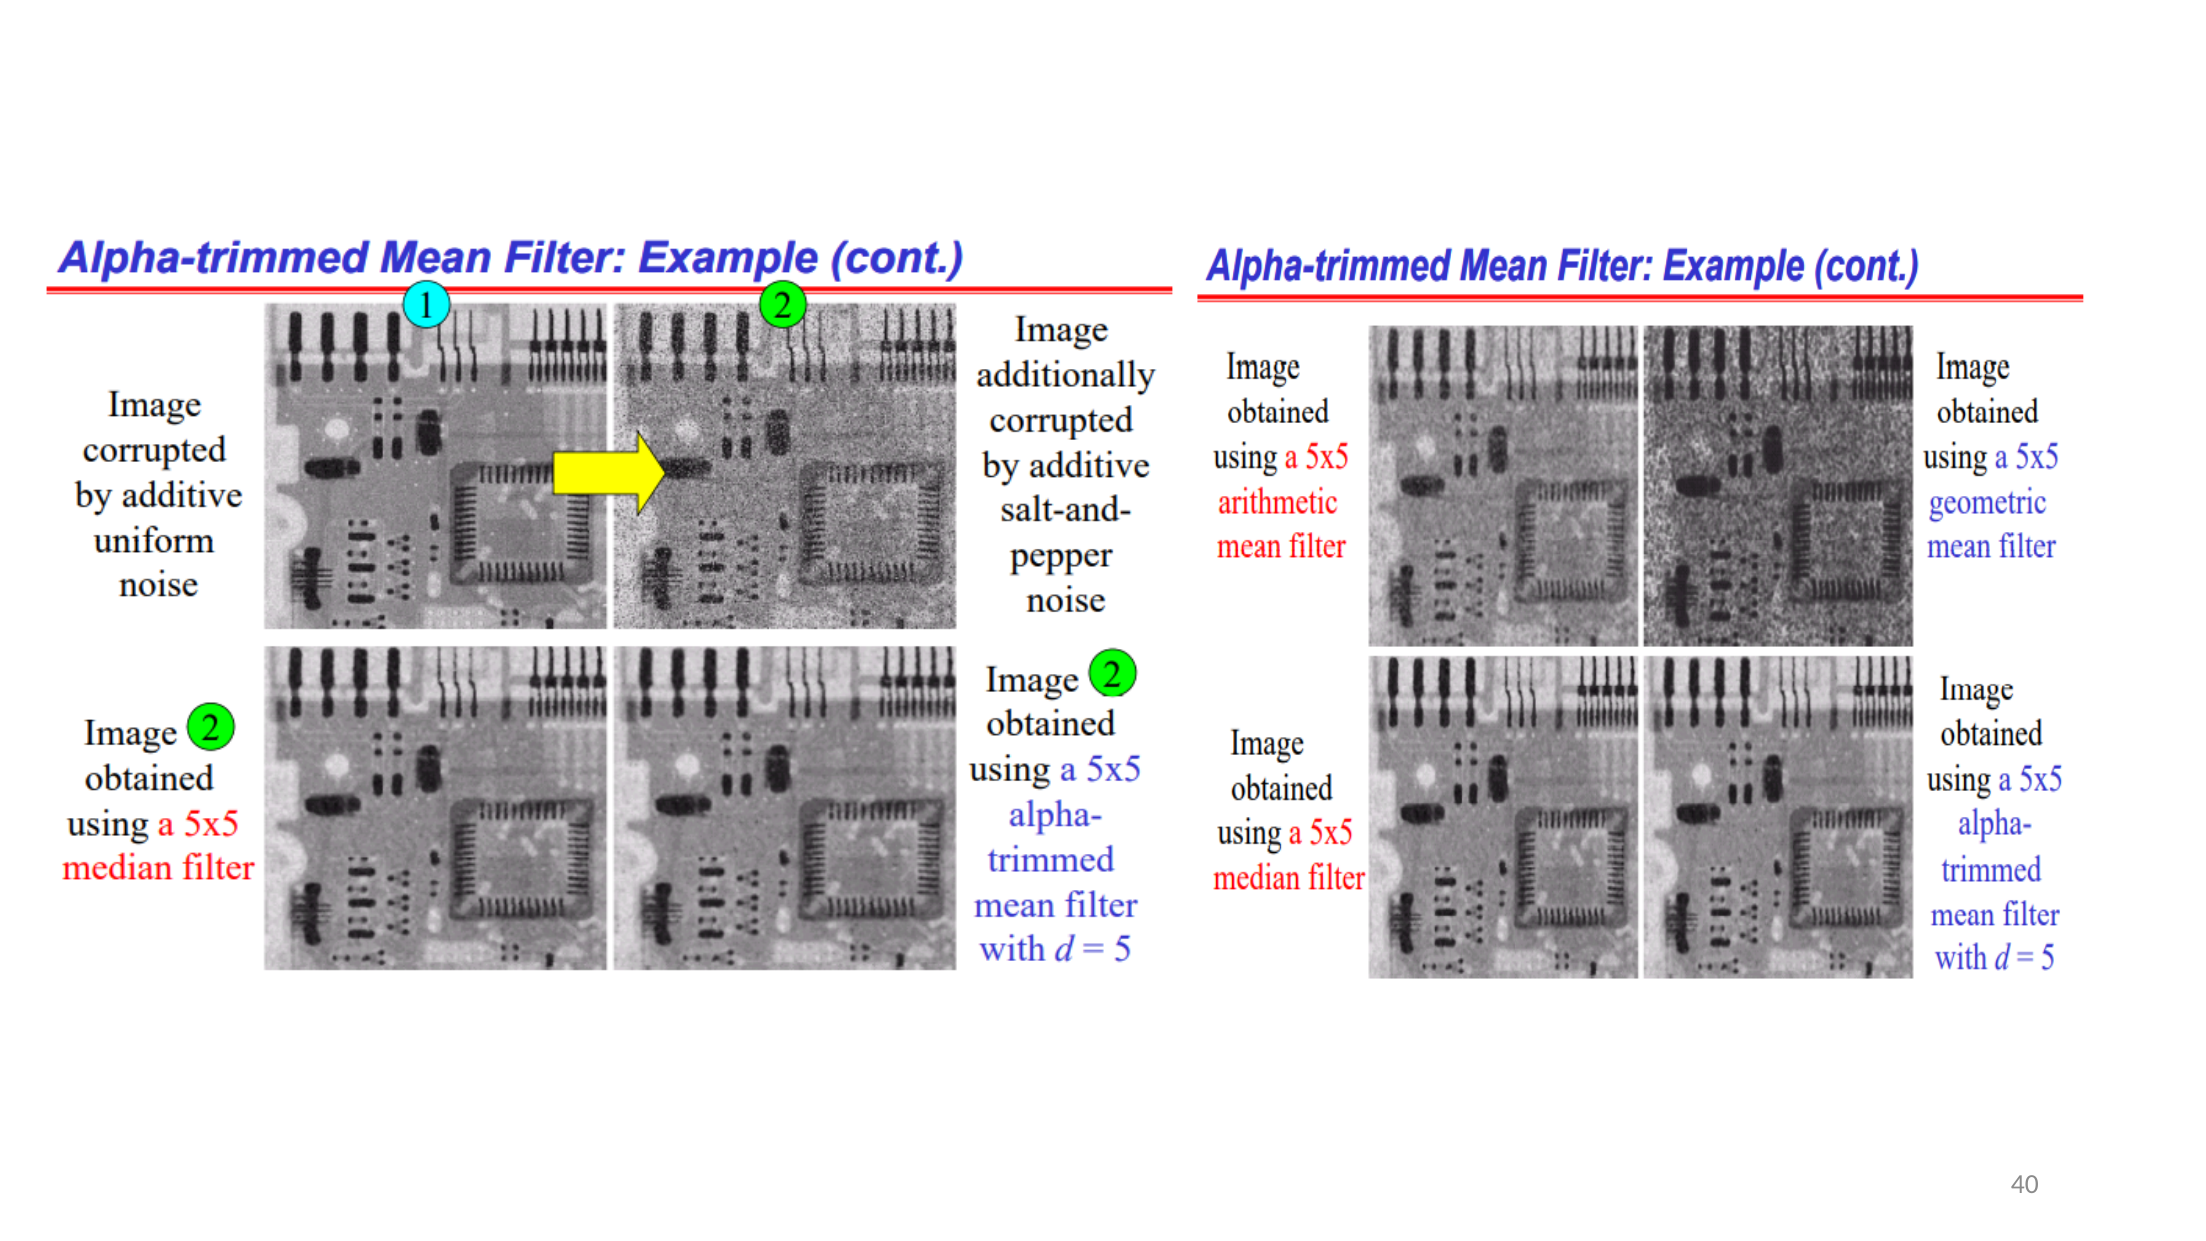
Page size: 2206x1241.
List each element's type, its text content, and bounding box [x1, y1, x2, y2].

picture [0, 210, 1182, 986]
picture [1184, 221, 2092, 1007]
slide_number 40 [1557, 1149, 2054, 1216]
